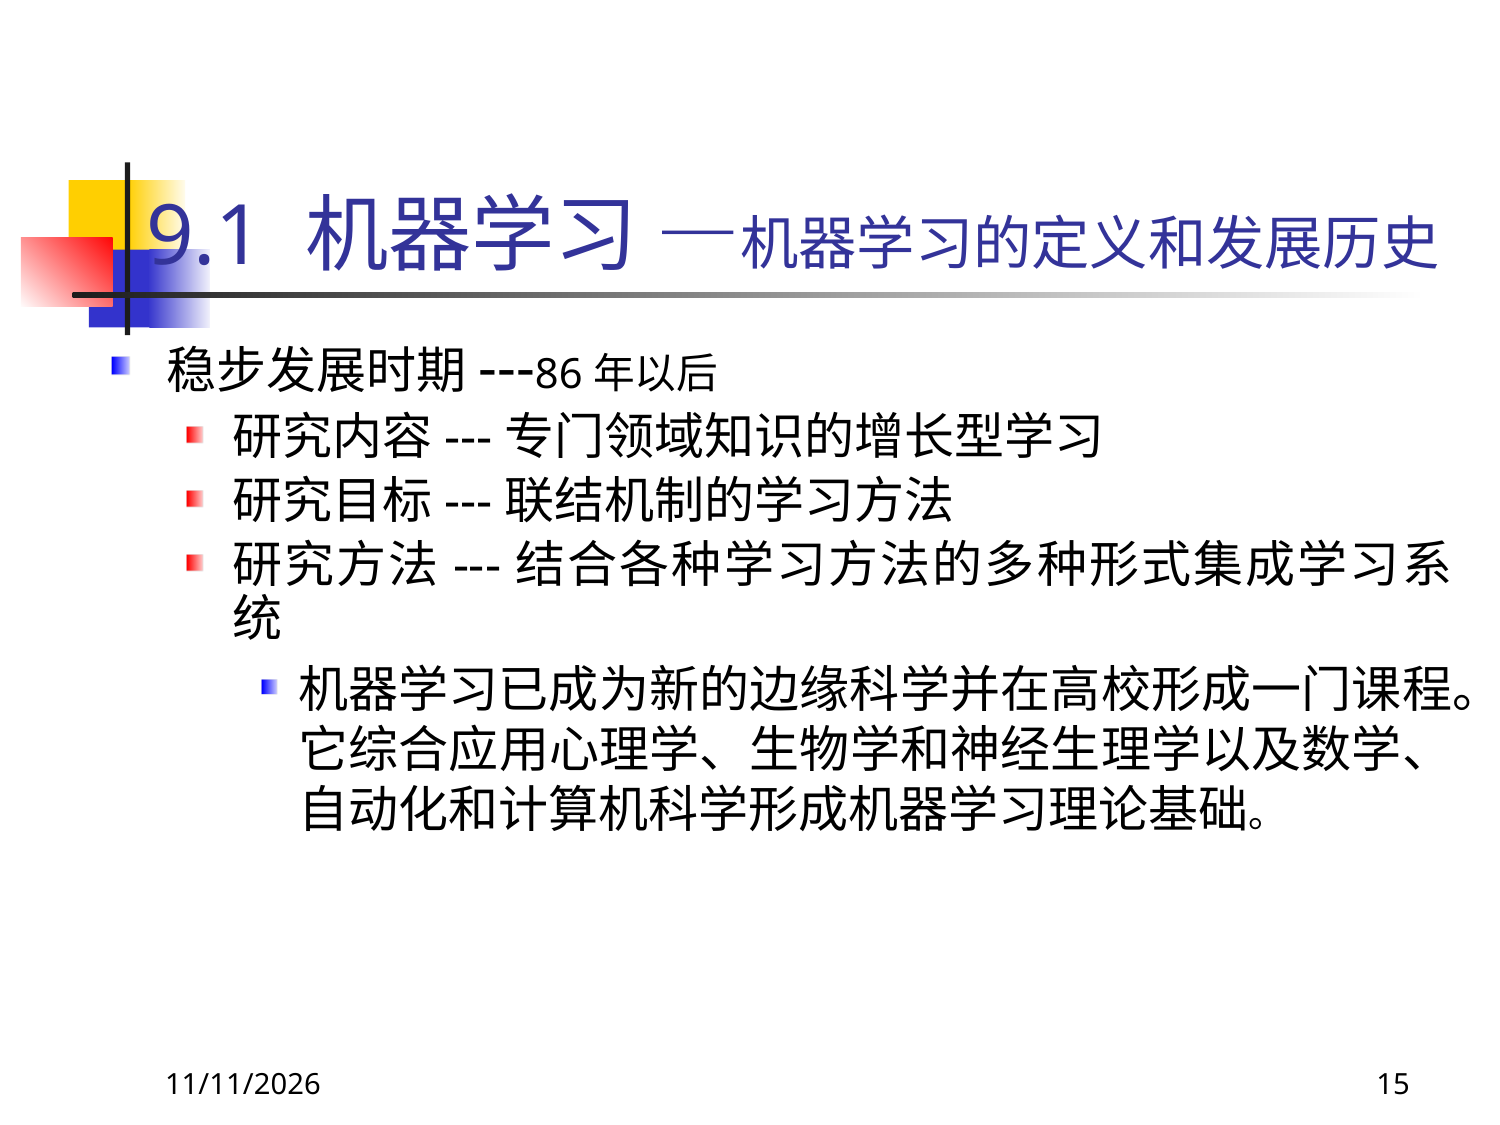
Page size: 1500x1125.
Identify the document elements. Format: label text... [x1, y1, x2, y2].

picture [185, 553, 205, 573]
slide_number 15 [1112, 1057, 1426, 1113]
picture [110, 355, 132, 377]
list 稳步发展时期---86年以后 研究内容---专门领域知识的增长型学习 研究目标---联结机制的学习方法 研究方法---结合各种学习方法的多种形式集成学习系统 机器学习已成为新的边缘科学并在高校形成一门课程。它综合应用心理学、生物学和神经生理学以及数学、自动化和计算机科学形成机器学习理论基础。 [95, 331, 1468, 1057]
picture [185, 425, 205, 445]
picture [260, 678, 279, 696]
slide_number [149, 1057, 463, 1113]
picture [185, 489, 205, 509]
title 9.1 机器学习 —机器学习的定义和发展历史 [131, 101, 1468, 289]
